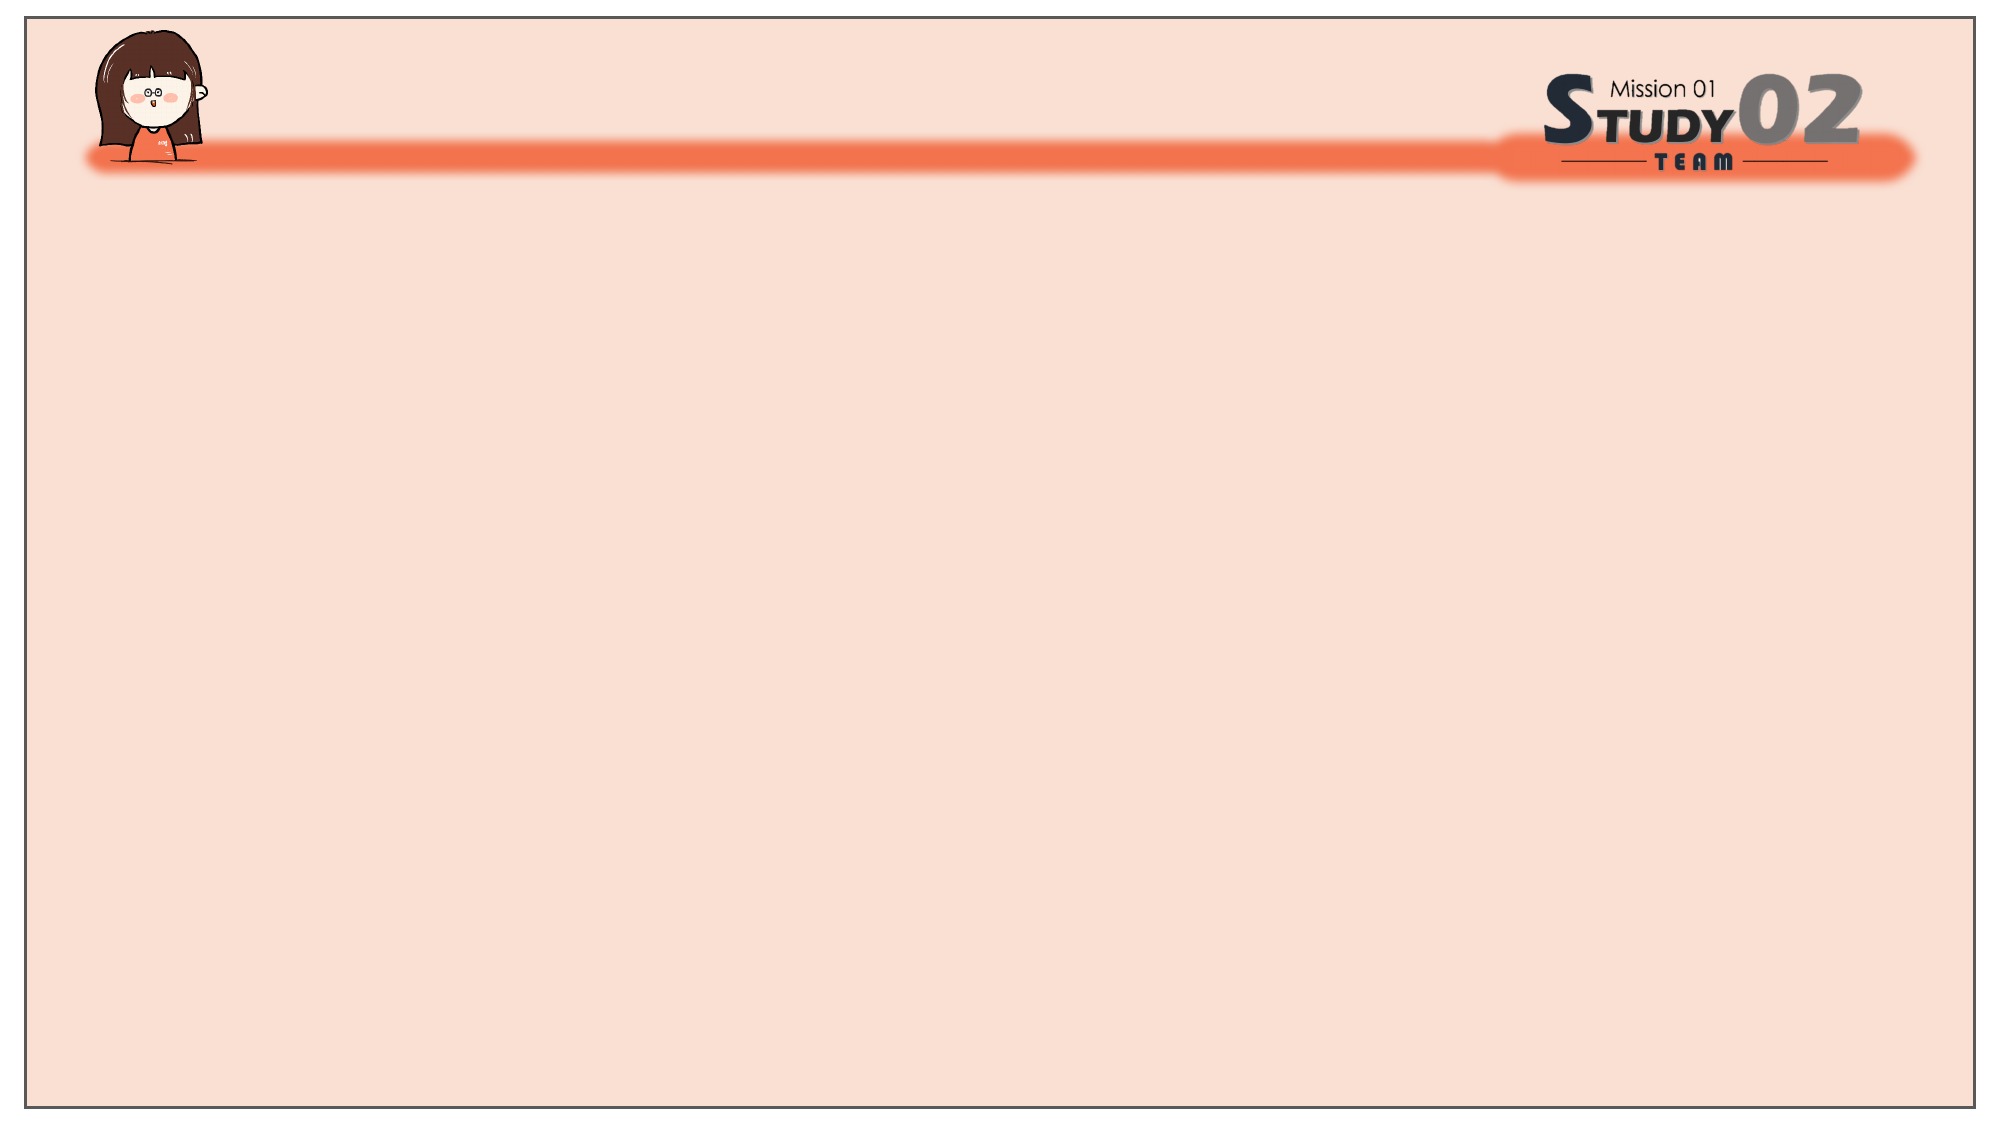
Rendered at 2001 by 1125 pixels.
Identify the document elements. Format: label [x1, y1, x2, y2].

text_box [25, 16, 1975, 1109]
